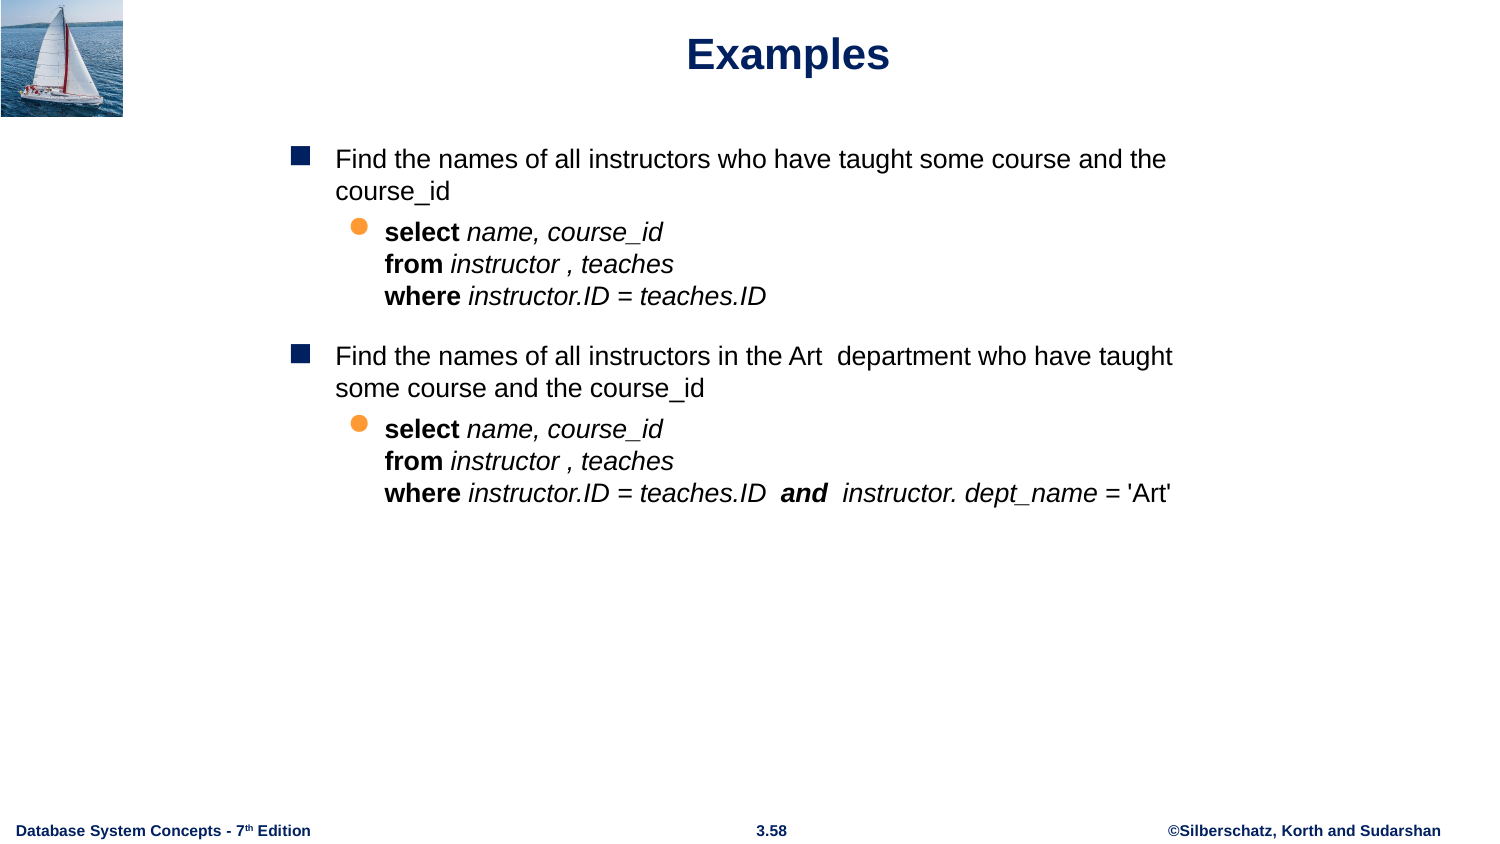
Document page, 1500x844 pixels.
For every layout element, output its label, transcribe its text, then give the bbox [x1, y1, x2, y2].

title Examples [125, 14, 1452, 90]
picture [0, 0, 123, 117]
list Find the names of all instructors who have taught some course and the course_id select name, course_id from instructor , teaches where instructor.ID = teaches.ID Find the names of all instructors in the Art department who have taught some course and the course_id select name, course_id from instructor , teaches where instructor.ID = teaches.ID and instructor. dept_name = 'Art' [282, 136, 1221, 693]
